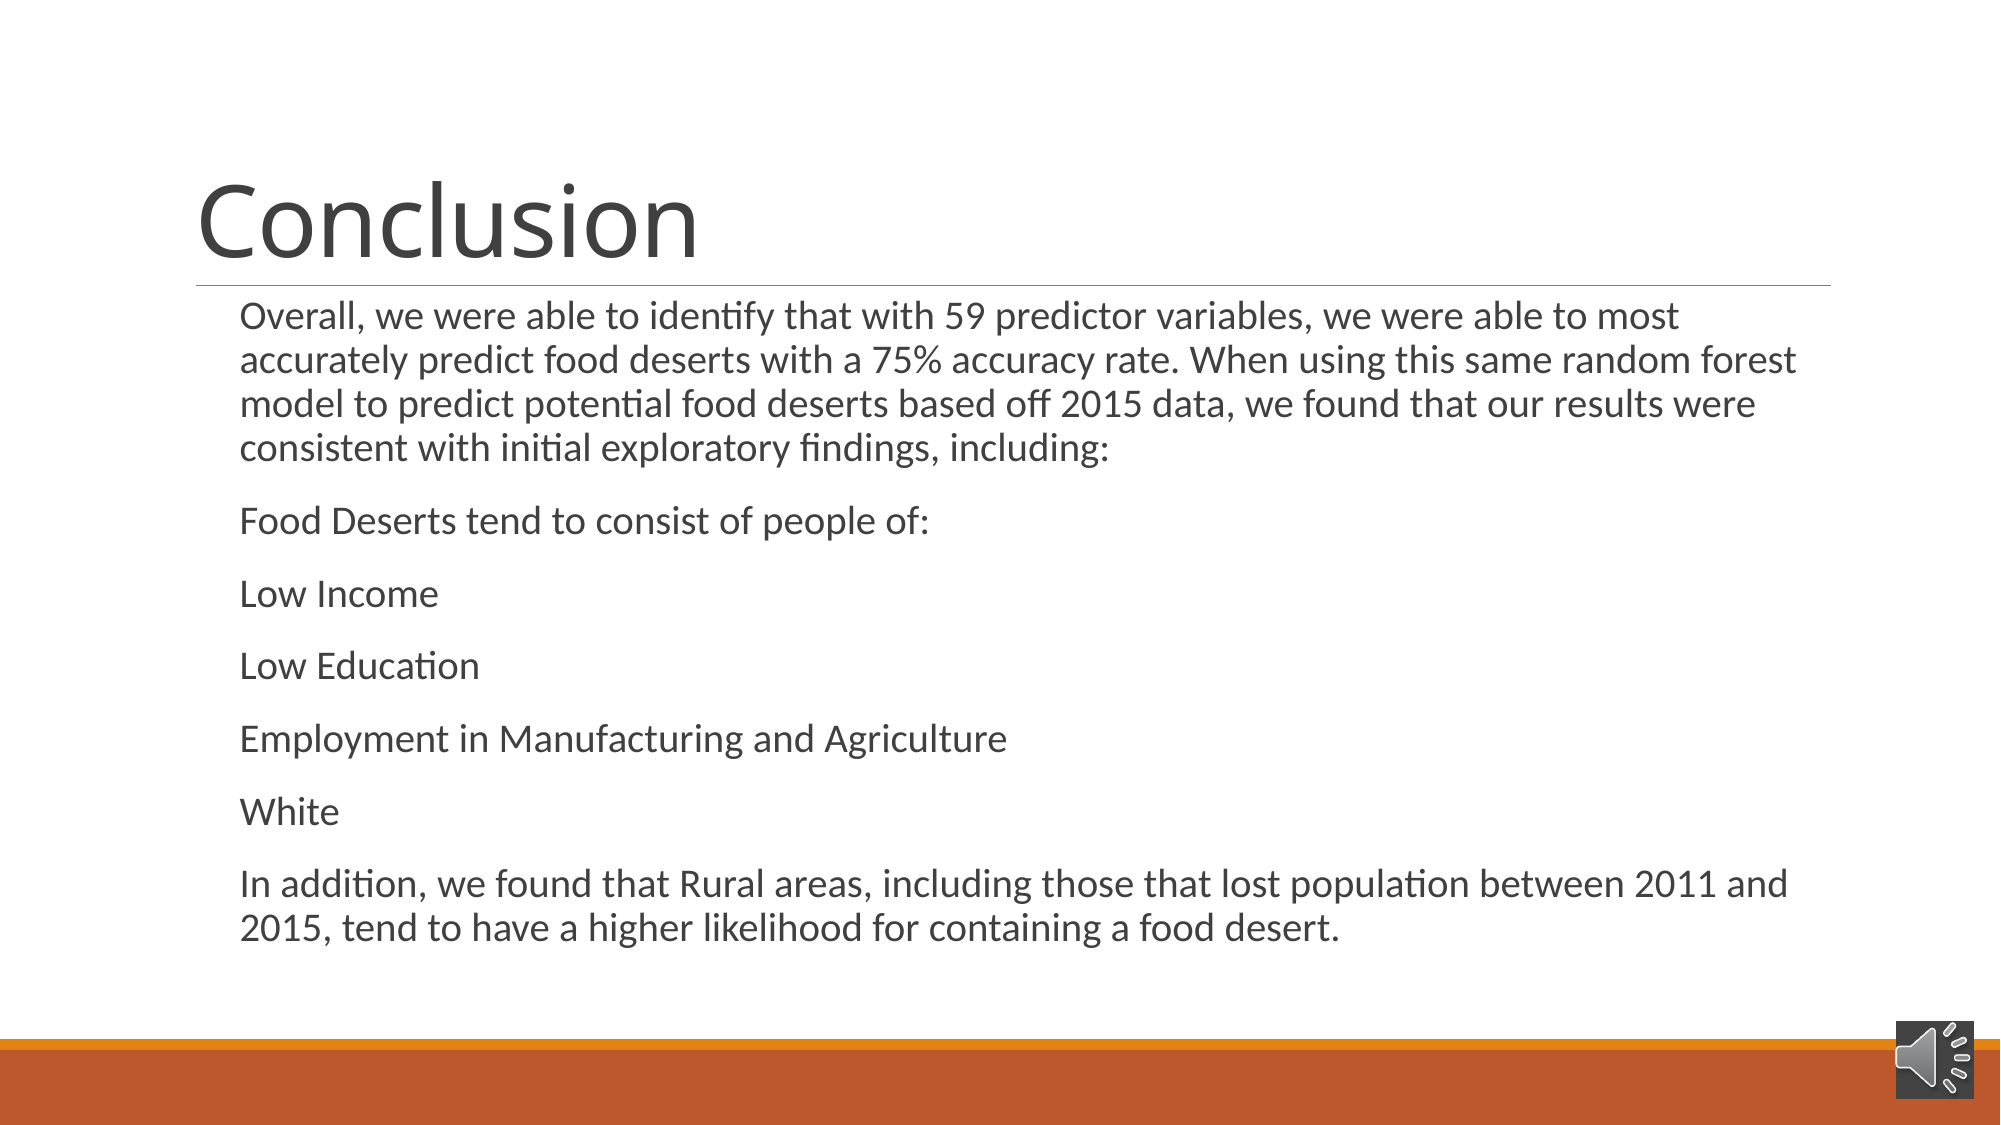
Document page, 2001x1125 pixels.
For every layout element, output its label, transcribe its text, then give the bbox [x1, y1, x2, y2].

picture [1894, 1019, 1976, 1101]
title Conclusion [180, 47, 1830, 285]
list Overall, we were able to identify that with 59 predictor variables, we were able to most accurately predict food deserts with a 75% accuracy rate. When using this same random forest model to predict potential food deserts based off 2015 data, we found that our results were consistent with initial exploratory findings, including: Food Deserts tend to consist of people of: Low Income Low Education Employment in Manufacturing and Agriculture White In addition, we found that Rural areas, including those that lost population between 2011 and 2015, tend to have a higher likelihood for containing a food desert. [225, 286, 1800, 964]
